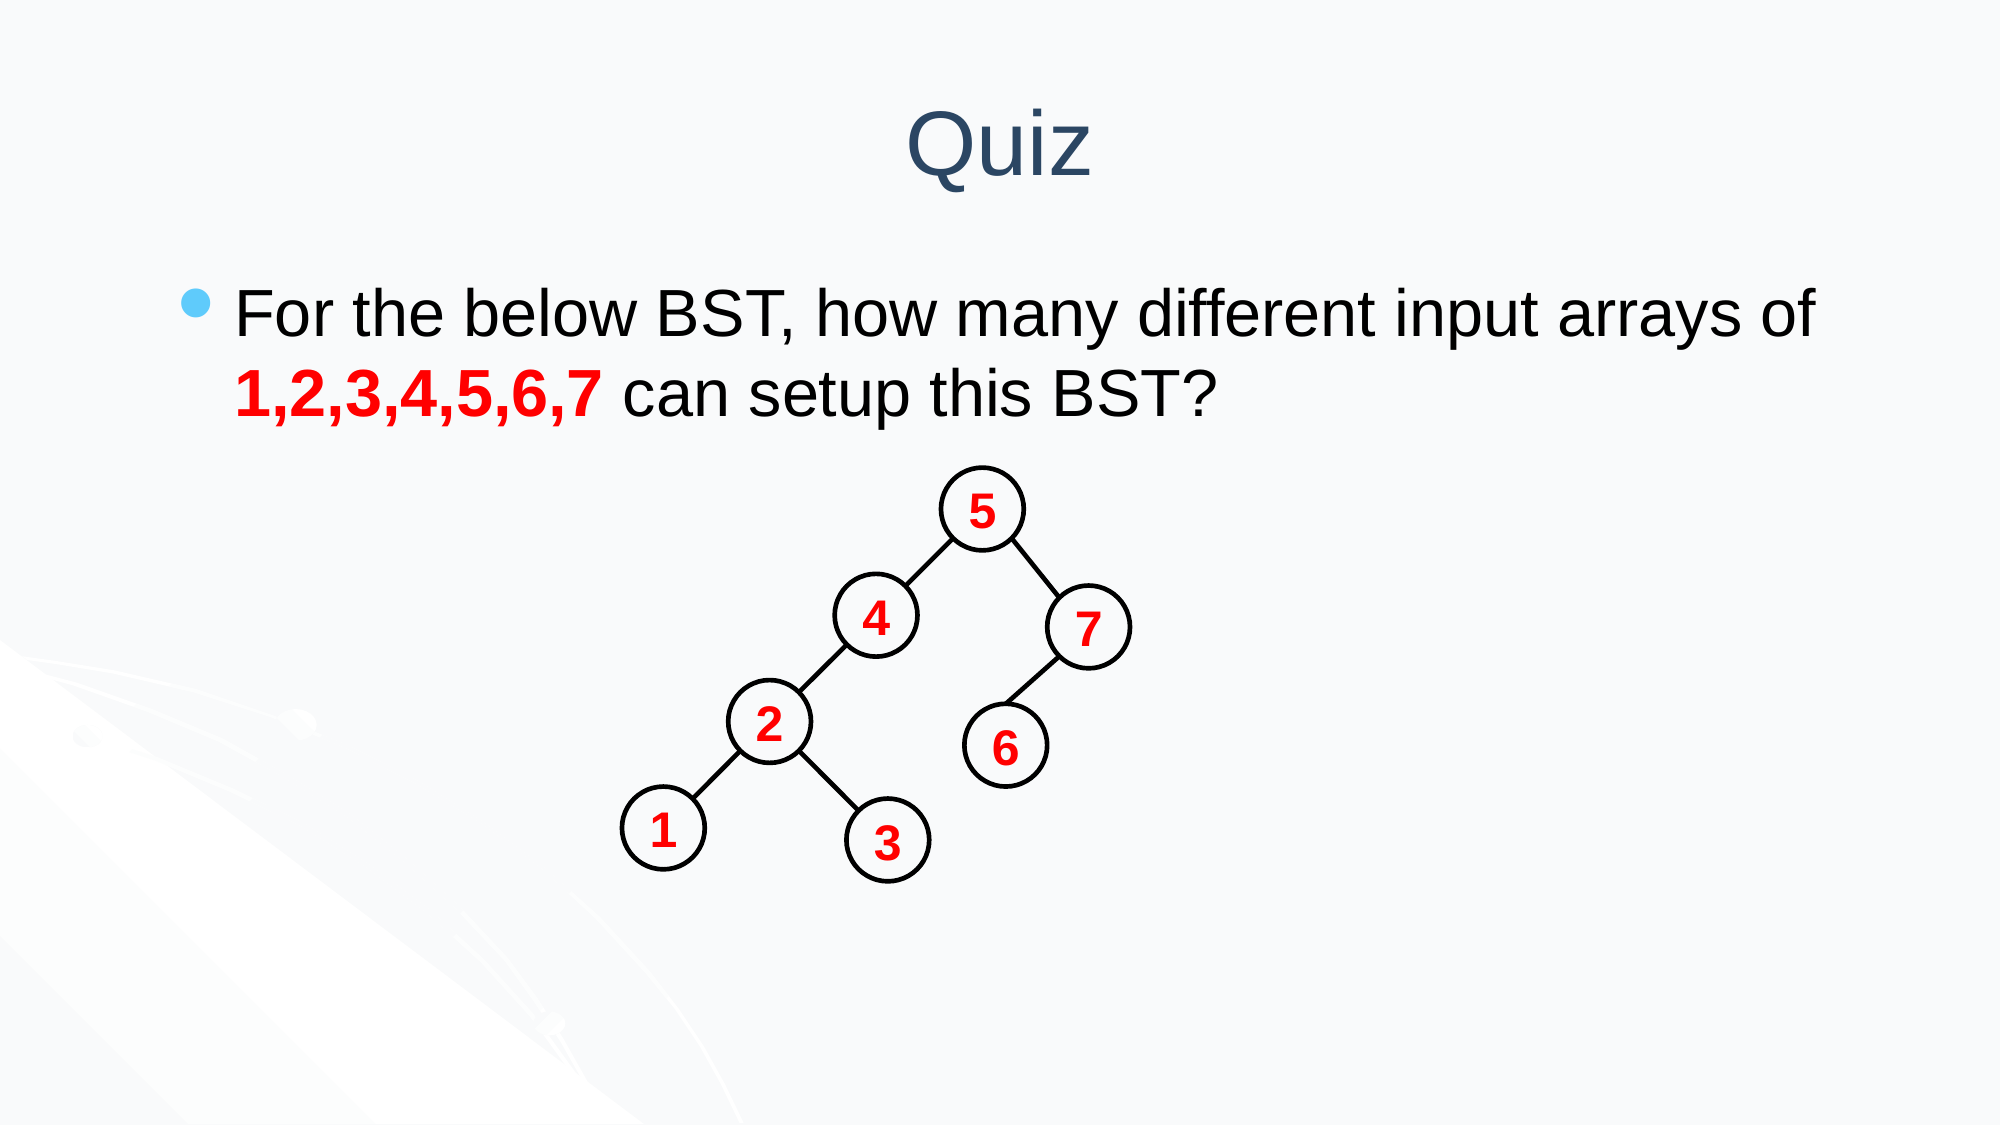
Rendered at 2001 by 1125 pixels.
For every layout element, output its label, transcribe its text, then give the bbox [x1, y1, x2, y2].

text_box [621, 467, 1131, 882]
list For the below BST, how many different input arrays of 1,2,3,4,5,6,7 can setup this BST? [162, 262, 1857, 1005]
title Quiz [324, 45, 1675, 233]
